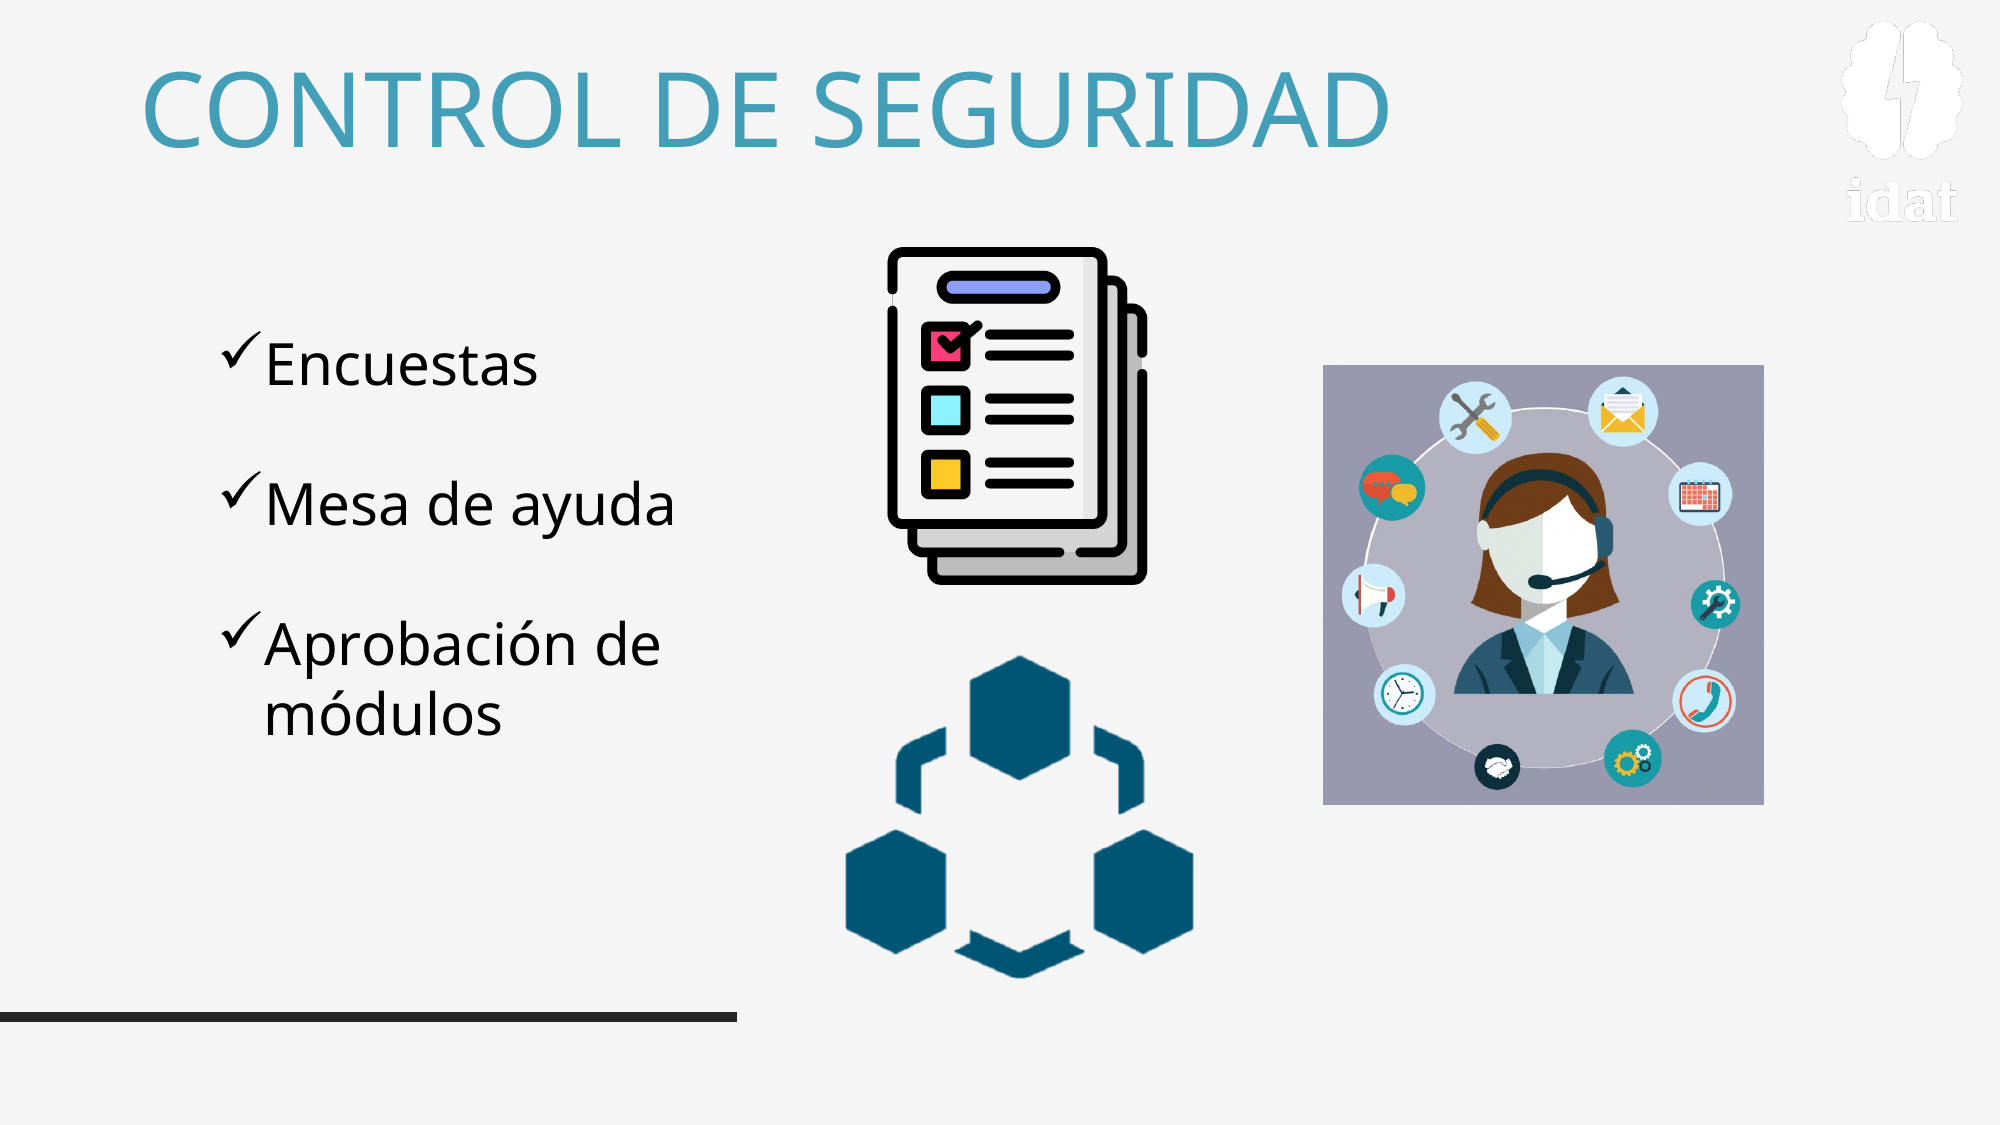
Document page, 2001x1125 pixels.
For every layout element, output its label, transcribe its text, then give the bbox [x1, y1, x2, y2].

picture [848, 247, 1186, 585]
text_box CONTROL DE SEGURIDAD [125, 50, 1800, 215]
text_box Encuestas Mesa de ayuda Aprobación de módulos [202, 320, 853, 755]
picture [1323, 365, 1764, 805]
picture [797, 618, 1237, 1006]
picture [1800, 0, 2000, 244]
